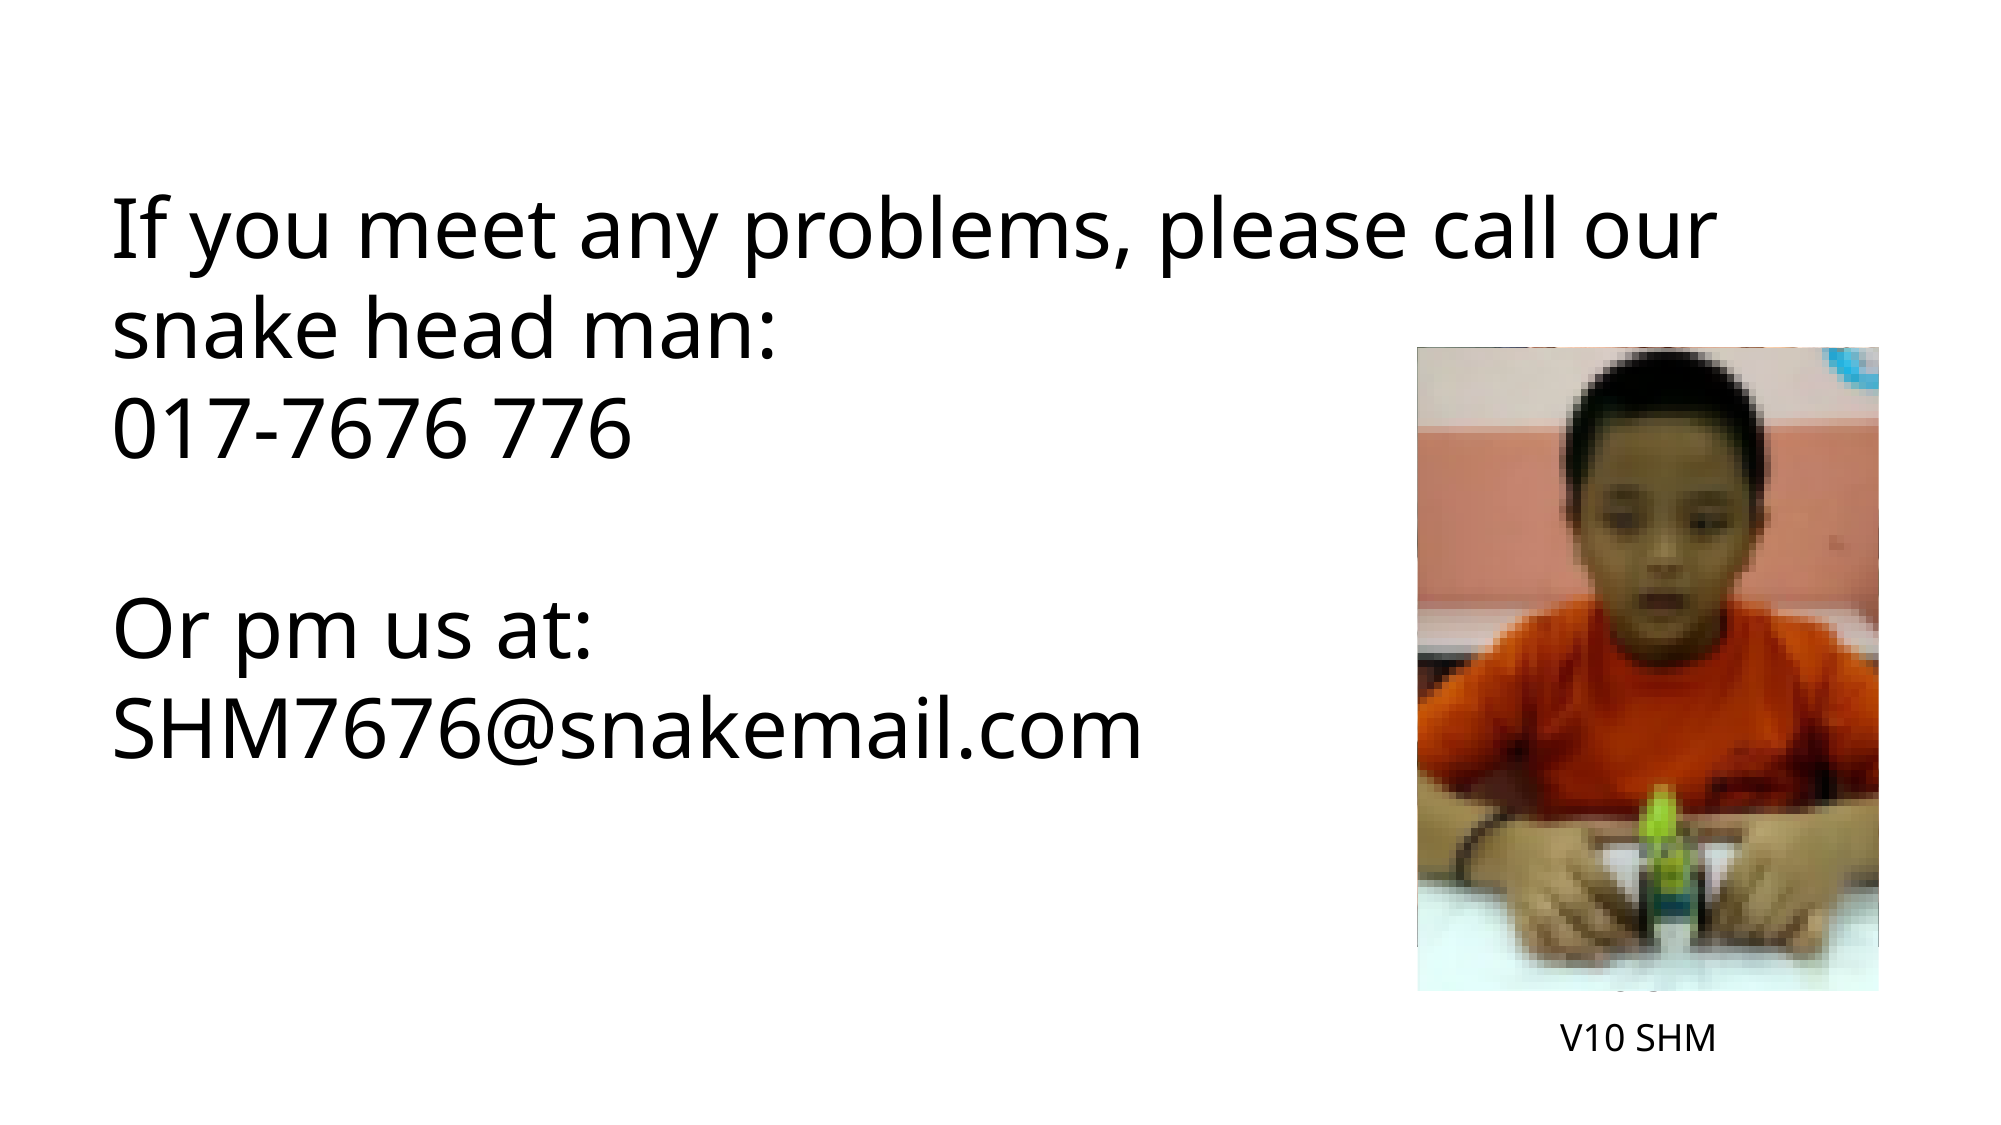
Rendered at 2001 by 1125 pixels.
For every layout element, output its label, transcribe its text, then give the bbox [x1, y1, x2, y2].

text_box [1417, 347, 1880, 1069]
text_box If you meet any problems, please call our snake head man: 017-7676 776 Or pm us at: SHM7676@snakemail.com [96, 167, 1879, 783]
